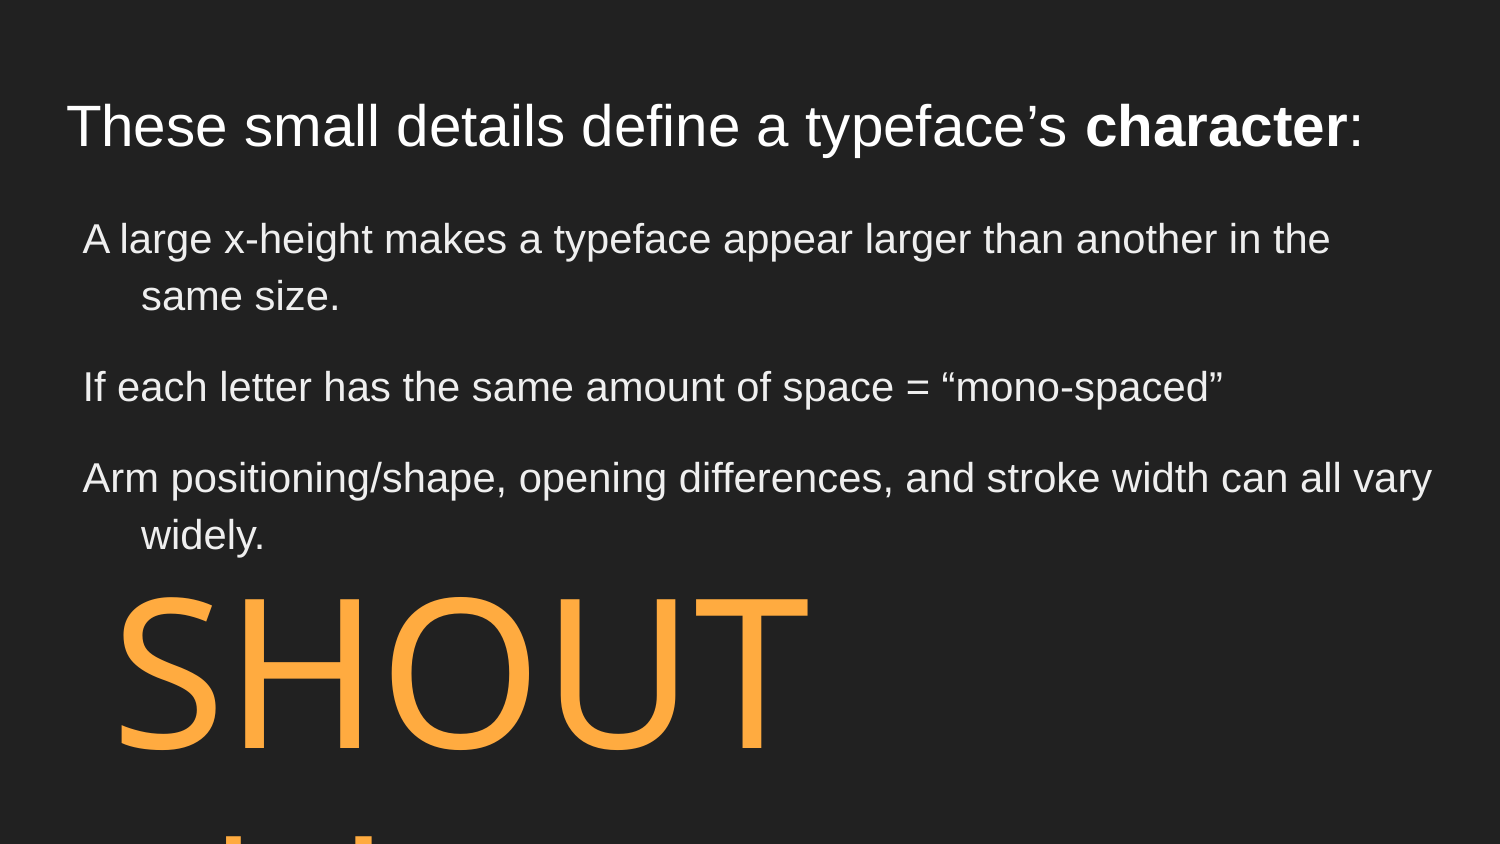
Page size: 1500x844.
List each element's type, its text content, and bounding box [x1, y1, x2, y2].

list A large x-height makes a typeface appear larger than another in the same size. If each letter has the same amount of space = “mono-spaced” Arm positioning/shape, opening differences, and stroke width can all vary widely. [51, 189, 1449, 750]
text_box SHOUT whisper [96, 525, 1420, 755]
title These small details define a typeface’s character: [51, 72, 1449, 167]
